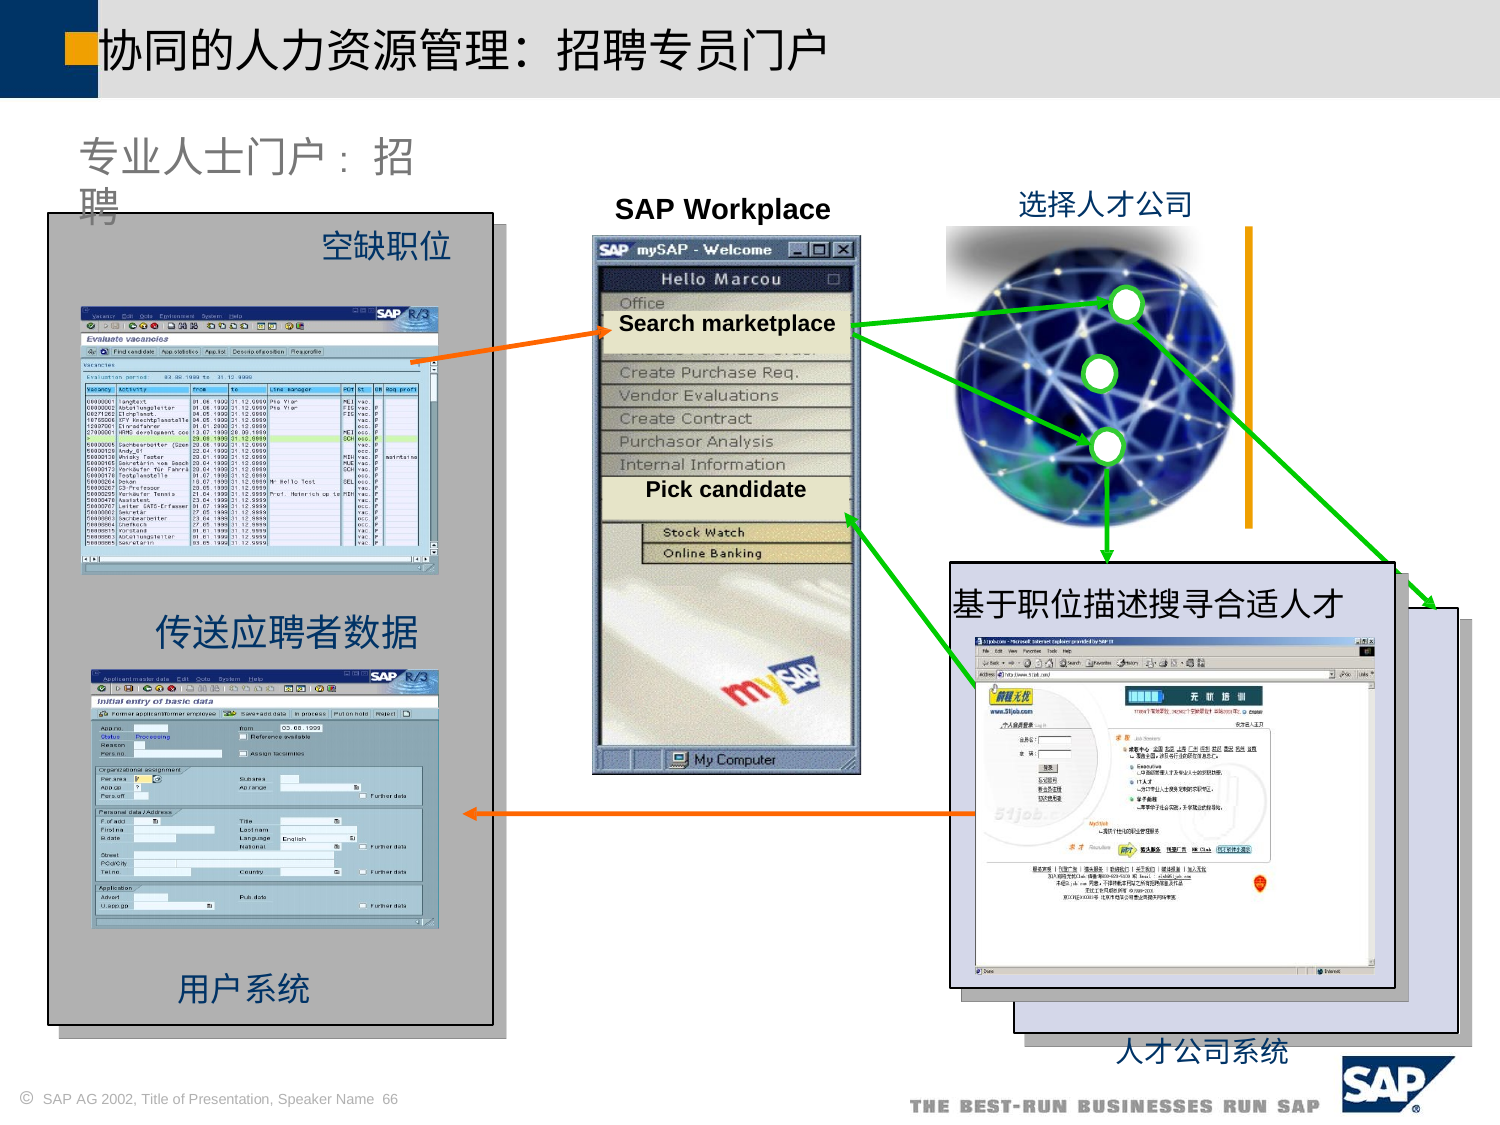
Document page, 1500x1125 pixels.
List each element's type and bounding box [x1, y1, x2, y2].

text_box [0, 0, 1500, 1125]
